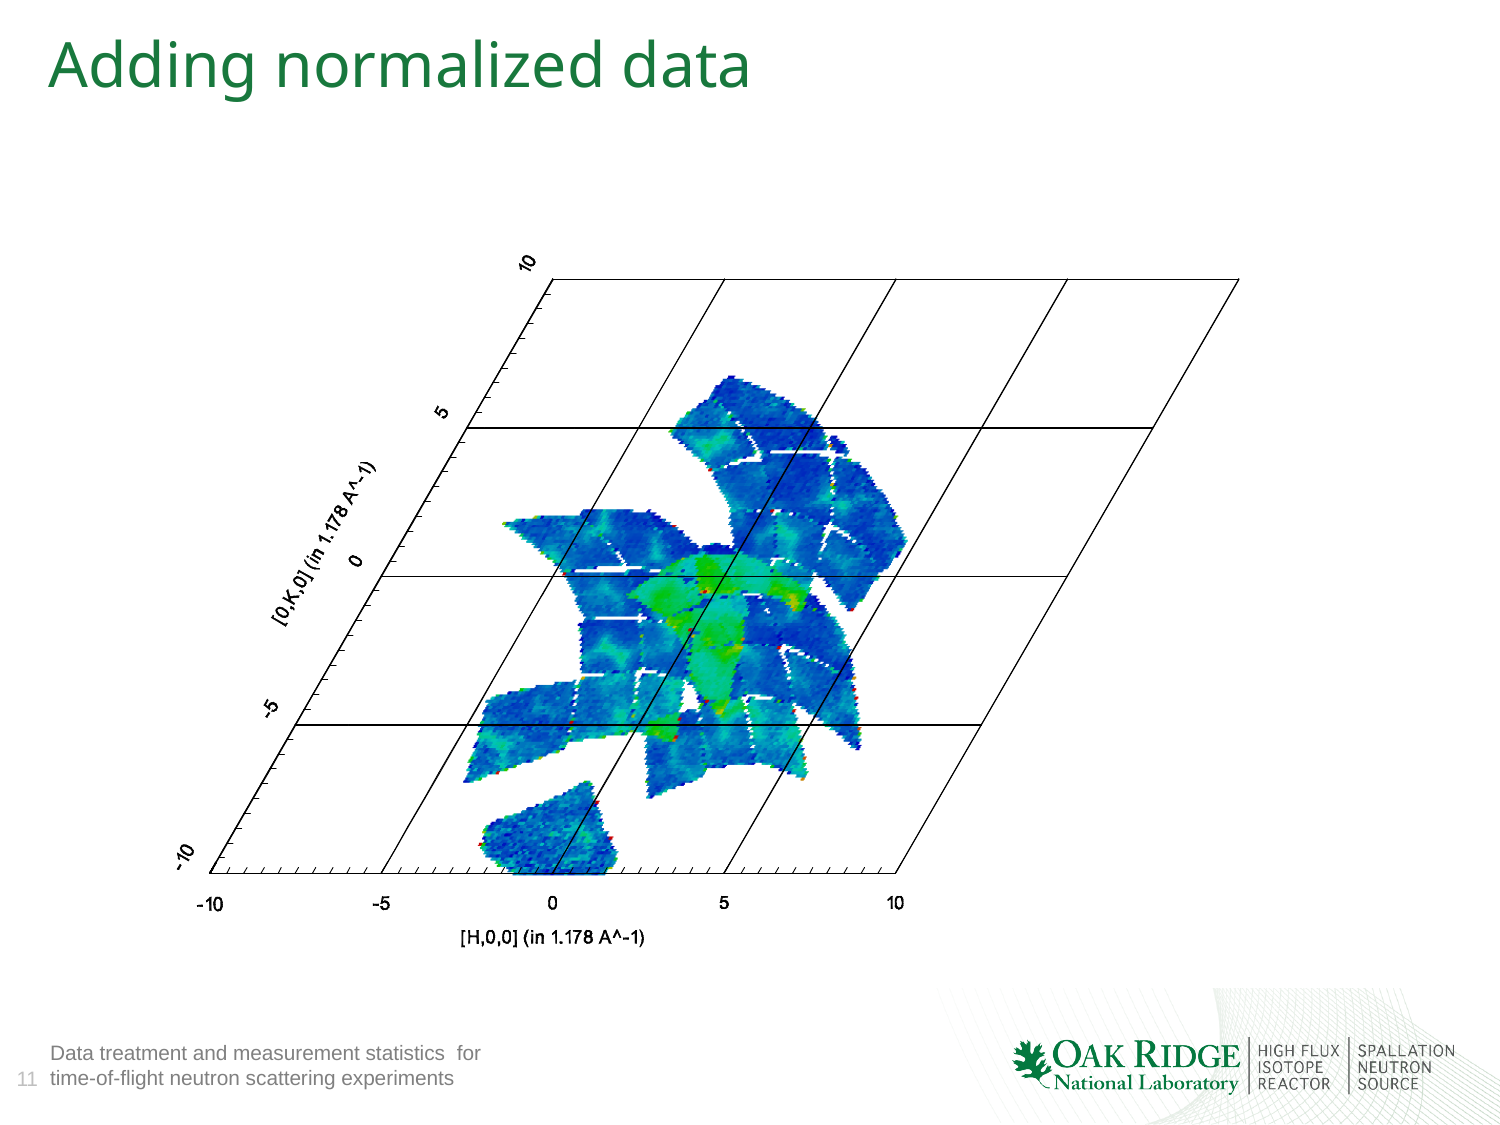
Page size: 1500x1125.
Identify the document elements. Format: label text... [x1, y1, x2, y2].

title Adding normalized data [33, 29, 1450, 110]
picture [0, 0, 1500, 1125]
